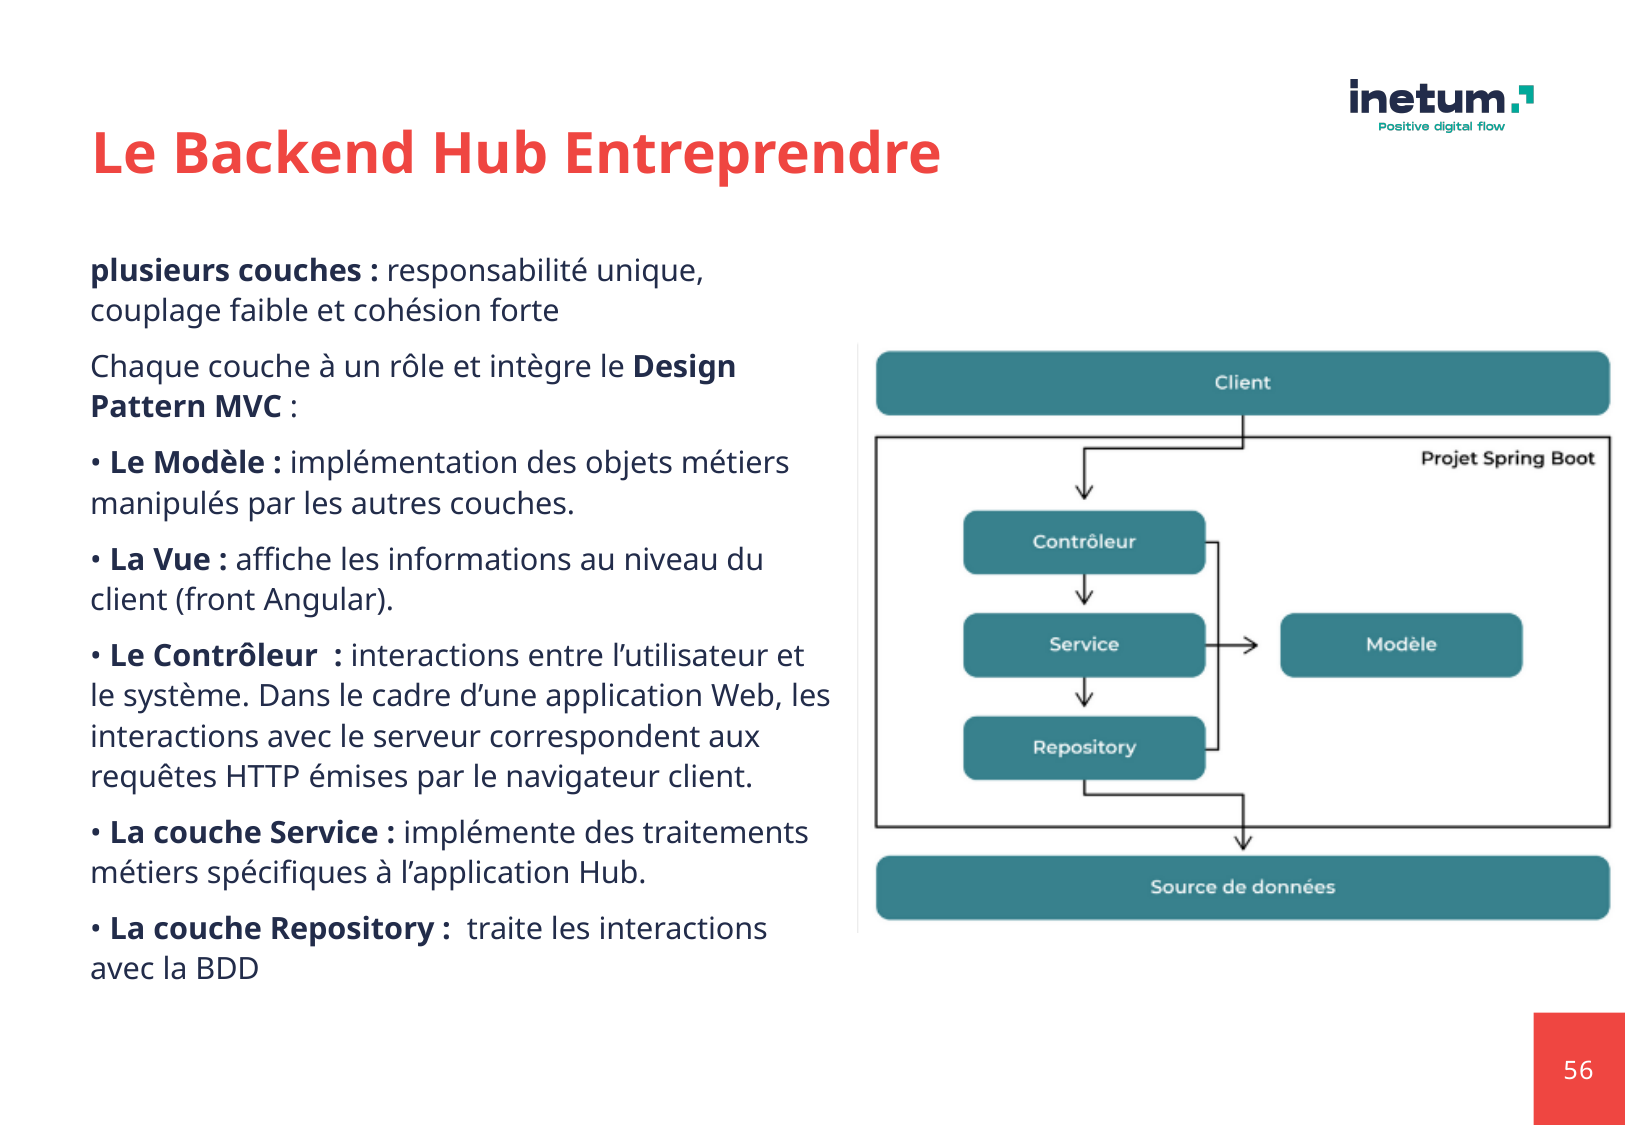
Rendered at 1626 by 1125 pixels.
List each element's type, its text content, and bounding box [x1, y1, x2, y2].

picture [856, 338, 1625, 933]
title Le Backend Hub Entreprendre [90, 114, 1331, 187]
picture [1350, 79, 1534, 133]
list plusieurs couches : responsabilité unique, couplage faible et cohésion forte Chaque couche à un rôle et intègre le Design Pattern MVC : • Le Modèle : implémentation des objets métiers manipulés par les autres couches. • La Vue : affiche les informations au niveau du client (front Angular). • Le Contrôleur : interactions entre l’utilisateur et le système. Dans le cadre d’une application Web, les interactions avec le serveur correspondent aux requêtes HTTP émises par le navigateur client. • La couche Service : implémente des traitements métiers spécifiques à l’application Hub. • La couche Repository : traite les interactions avec la BDD [90, 229, 834, 1076]
